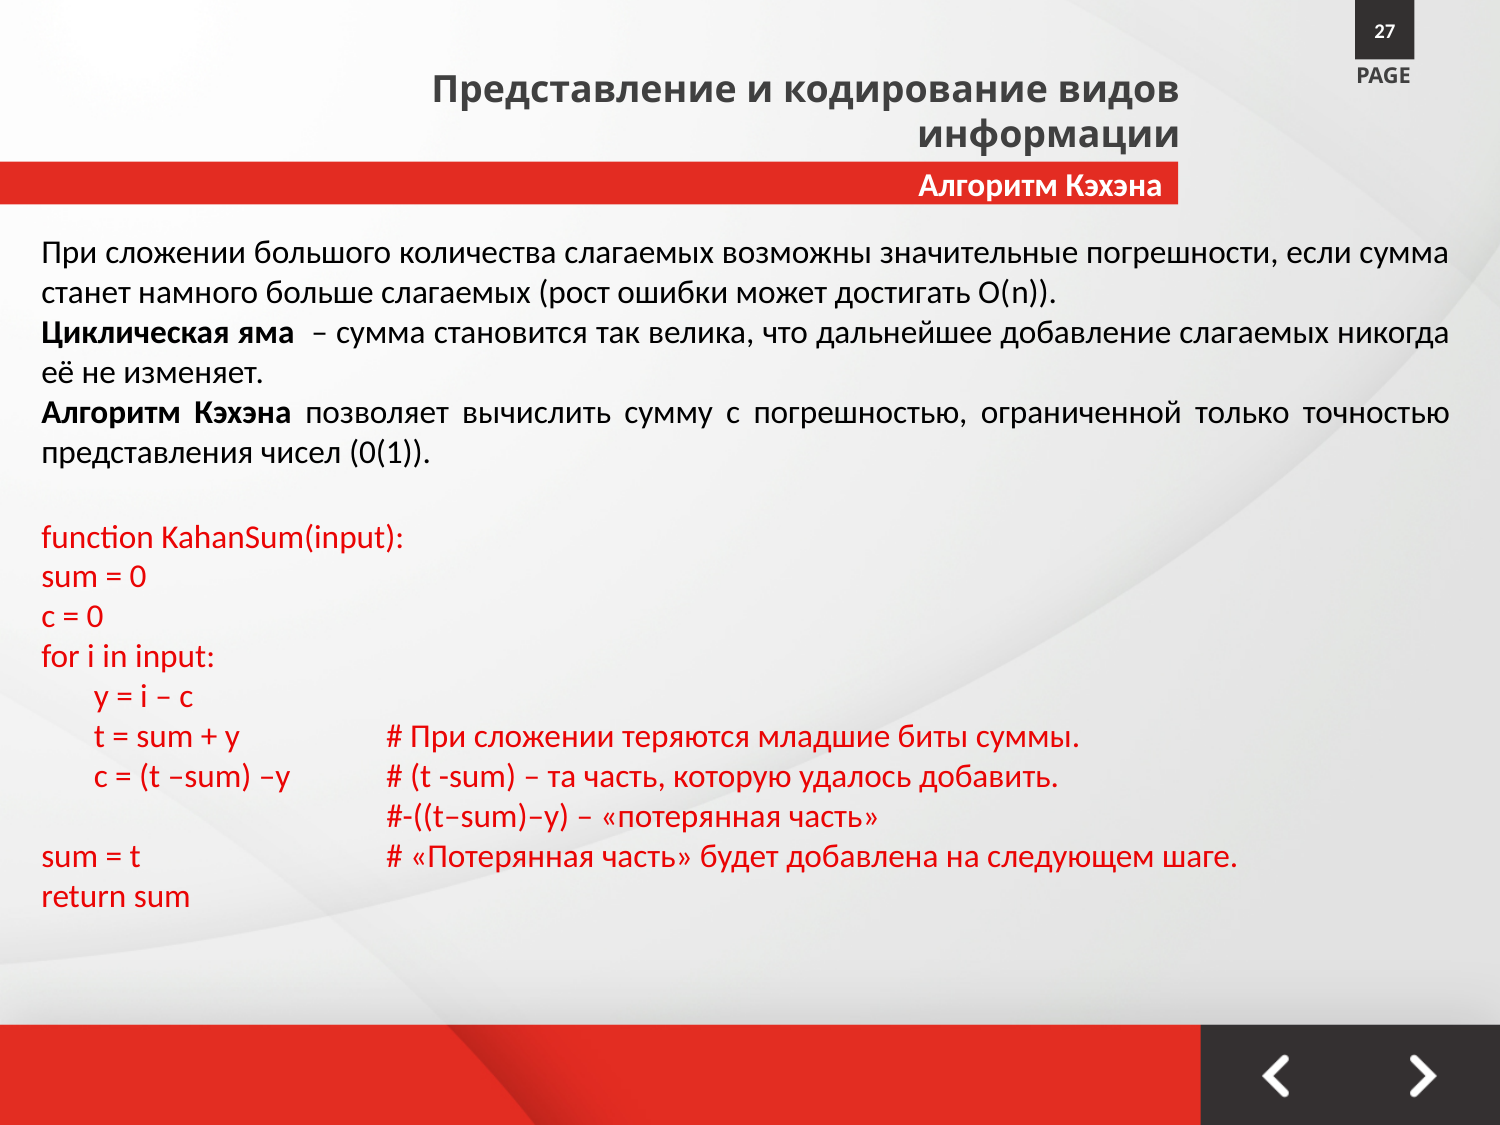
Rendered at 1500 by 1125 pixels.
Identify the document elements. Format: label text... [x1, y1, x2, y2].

text_box 27 [1353, 0, 1417, 61]
text_box Представление и кодирование видов информации [171, 57, 1196, 163]
subtitle Алгоритм Кэхэна [0, 161, 1179, 205]
text_box PAGE [1341, 54, 1426, 96]
picture [0, 0, 1500, 1125]
text_box При сложении большого количества слагаемых возможны значительные погрешности, если сумма станет намного больше слагаемых (рост ошибки может достигать О(n)). Циклическая яма – сумма становится так велика, что дальнейшее добавление слагаемых никогда её не изменяет. Алгоритм Кэхэна позволяет вычислить сумму с погрешностью, ограниченной только точностью представления чисел (0(1)). function KahanSum(input): sum = 0 c = 0 for i in input: y = i – c t = sum + y # При сложении теряются младшие биты суммы. c = (t –sum) –y # (t -sum) – та часть, которую удалось добавить. #-((t–sum)–y) – «потерянная часть» sum = t # «Потерянная часть» будет добавлена на следующем шаге. return sum [26, 222, 1467, 1031]
